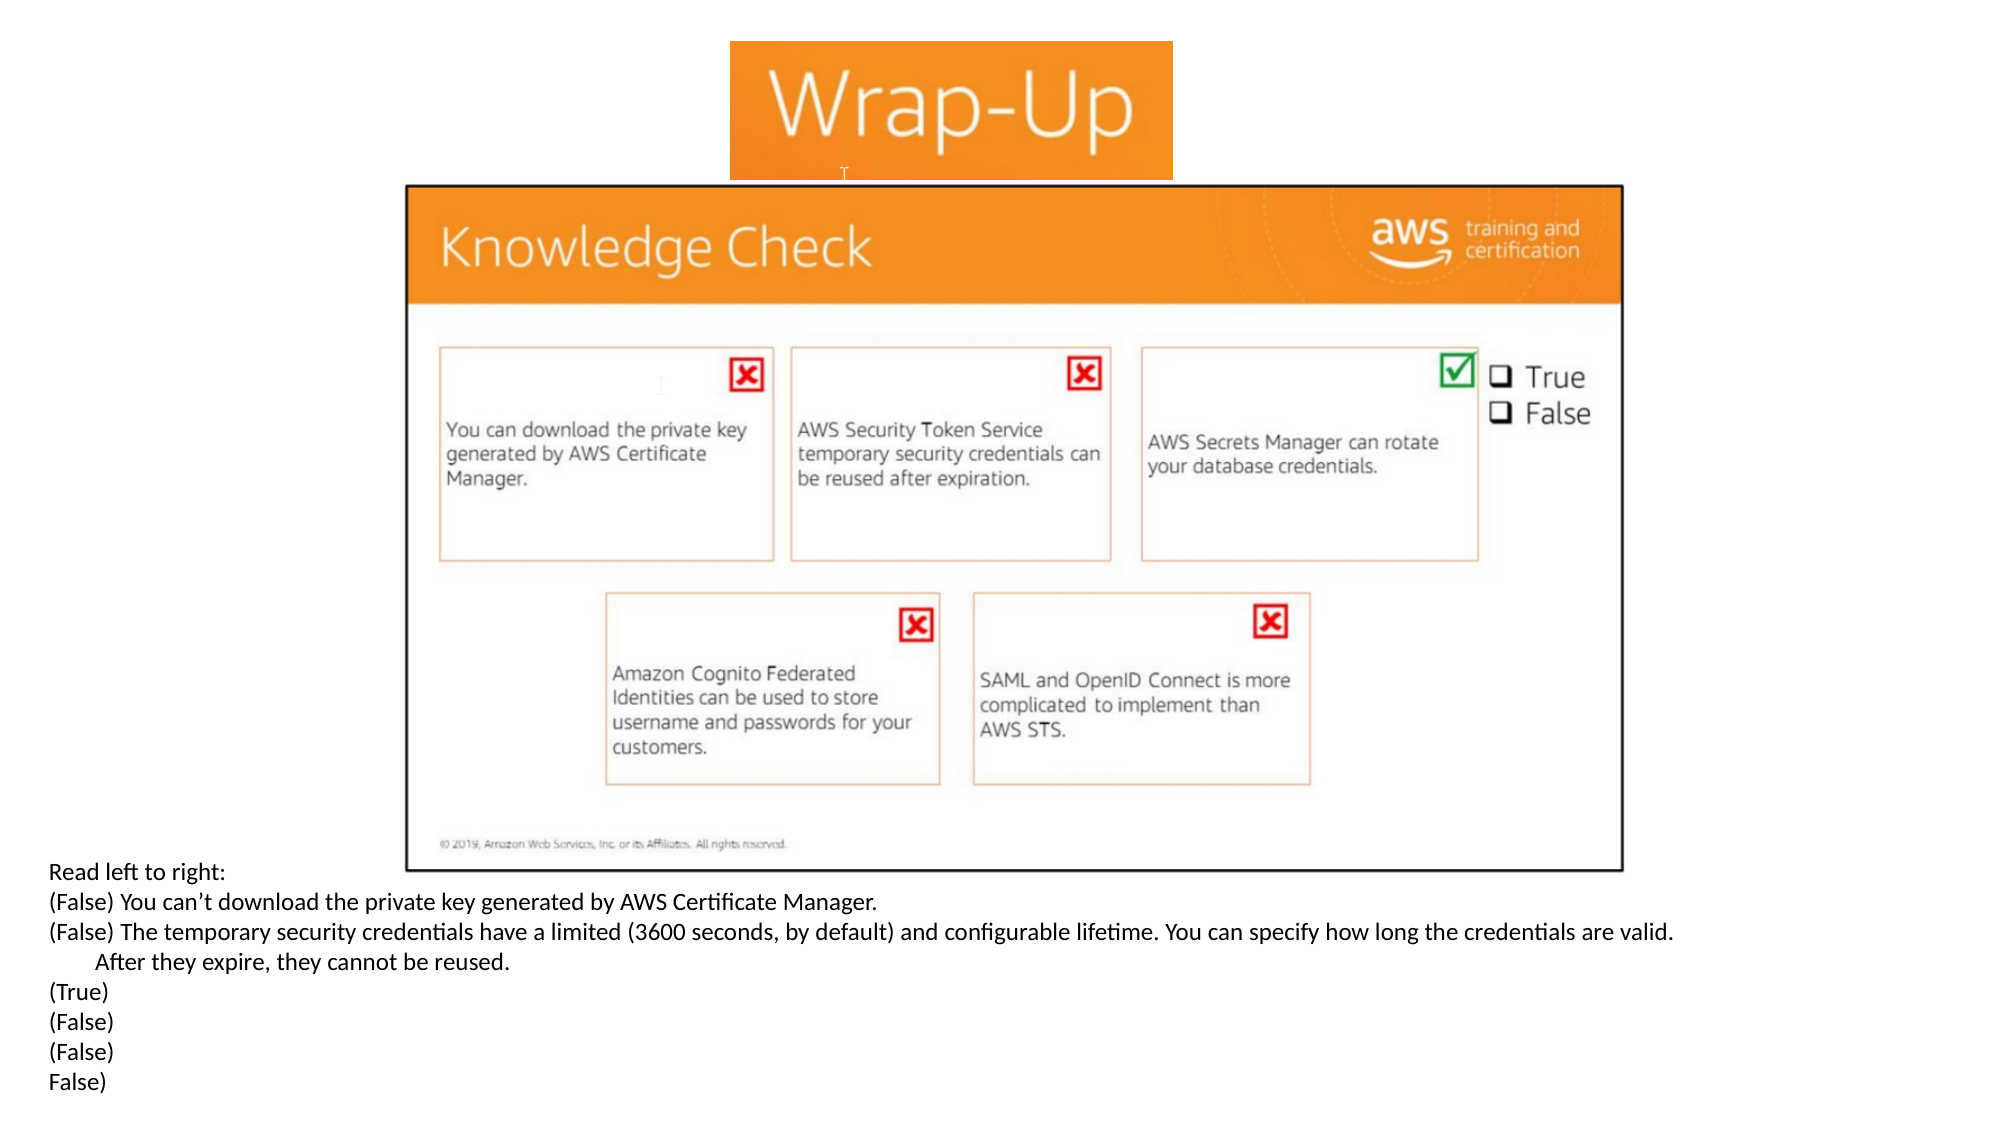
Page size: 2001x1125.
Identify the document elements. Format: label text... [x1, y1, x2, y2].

picture [403, 41, 1634, 877]
text_box Read left to right: (False) You can’t download the private key generated by AWS Certificate Manager. (False) The temporary security credentials have a limited (3600 seconds, by default) and configurable lifetime. You can specify how long the credentials are valid. After they expire, they cannot be reused. (True) (False) (False) False) [34, 848, 1699, 1103]
